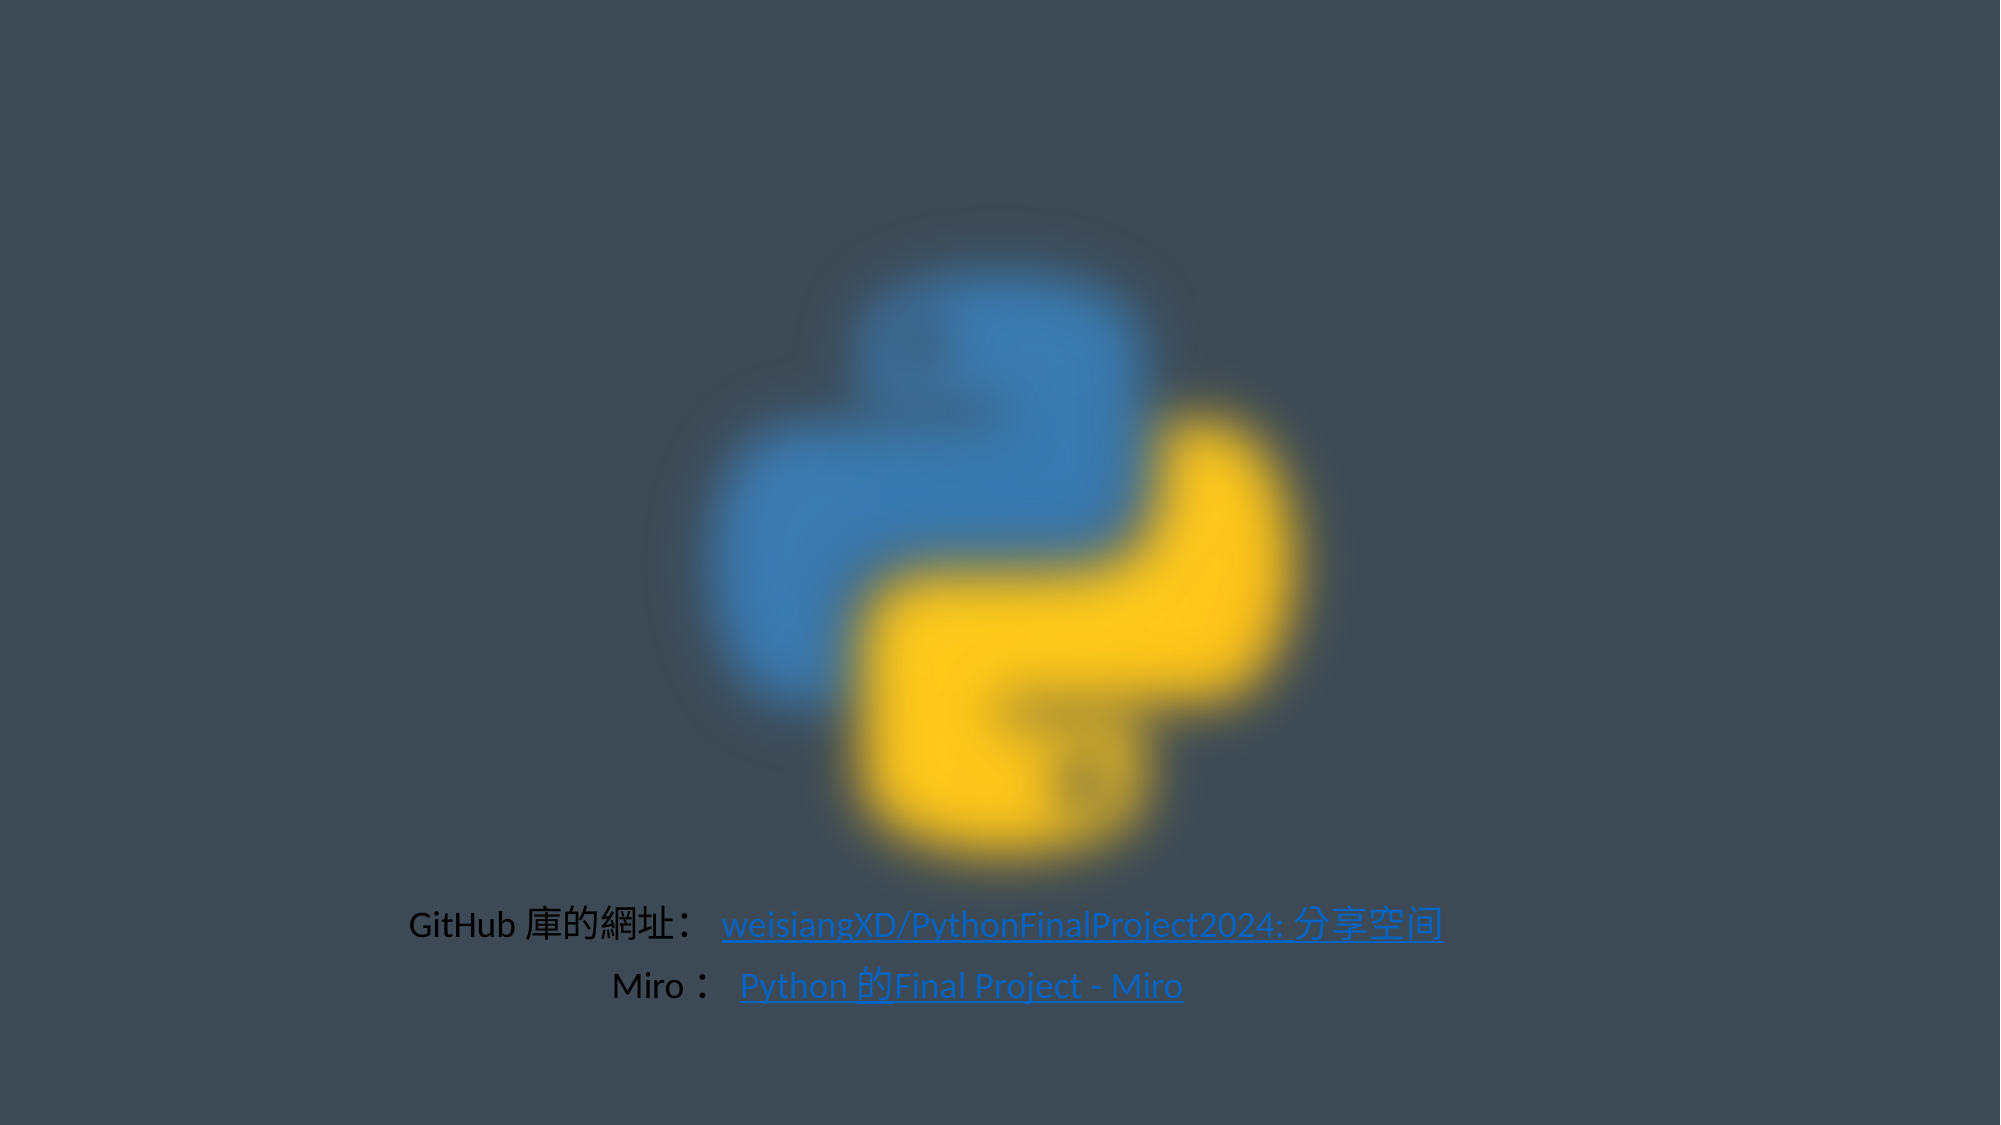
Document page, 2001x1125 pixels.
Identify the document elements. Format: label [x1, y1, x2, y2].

picture [250, 0, 1750, 1125]
